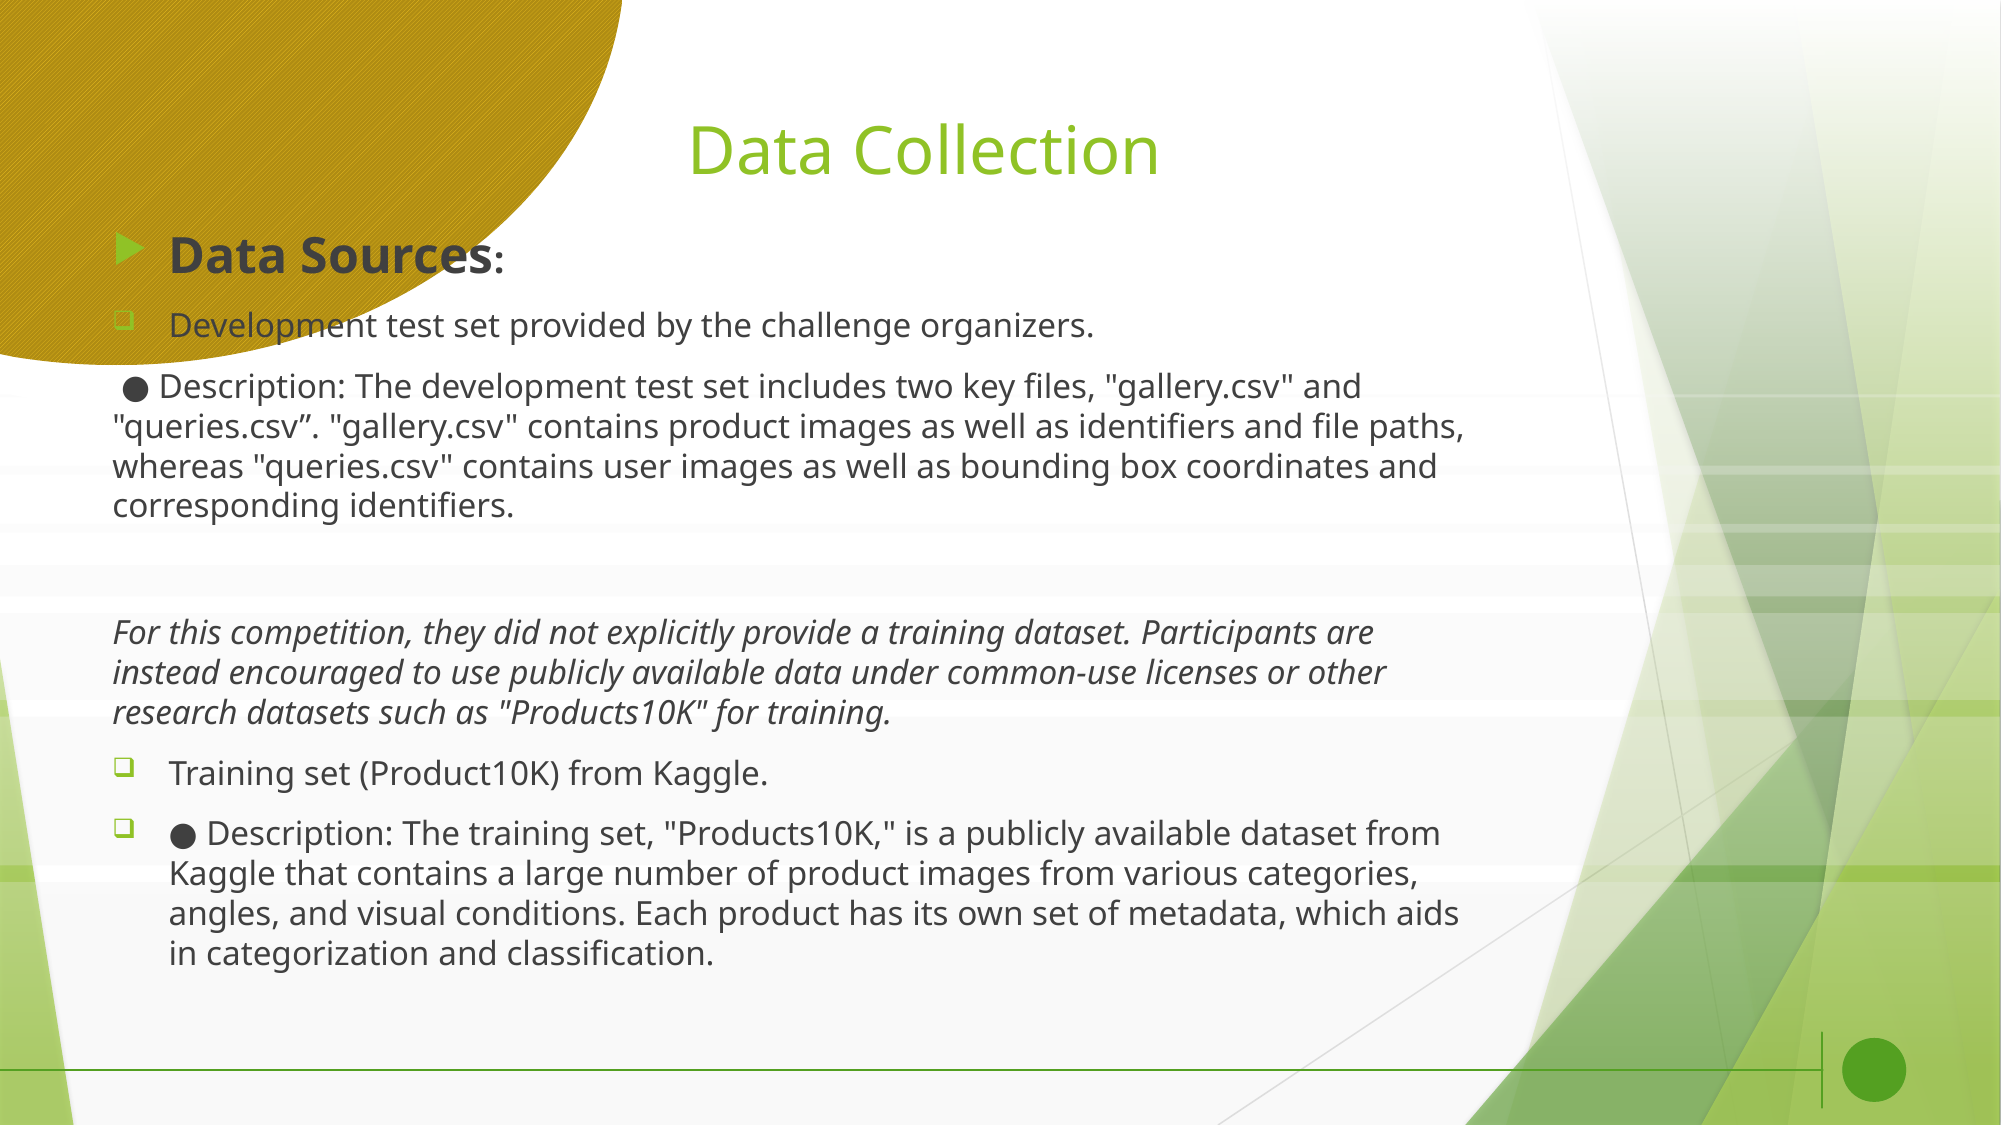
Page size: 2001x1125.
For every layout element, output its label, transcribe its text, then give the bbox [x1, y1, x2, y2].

list Data Sources: Development test set provided by the challenge organizers. ● Description: The development test set includes two key files, "gallery.csv" and "queries.csv”. "gallery.csv" contains product images as well as identifiers and file paths, whereas "queries.csv" contains user images as well as bounding box coordinates and corresponding identifiers. For this competition, they did not explicitly provide a training dataset. Participants are instead encouraged to use publicly available data under common-use licenses or other research datasets such as "Products10K" for training. Training set (Product10K) from Kaggle. ● Description: The training set, "Products10K," is a publicly available dataset from Kaggle that contains a large number of product images from various categories, angles, and visual conditions. Each product has its own set of metadata, which aids in categorization and classification. [97, 216, 1508, 1025]
title Data Collection [329, 99, 1522, 196]
